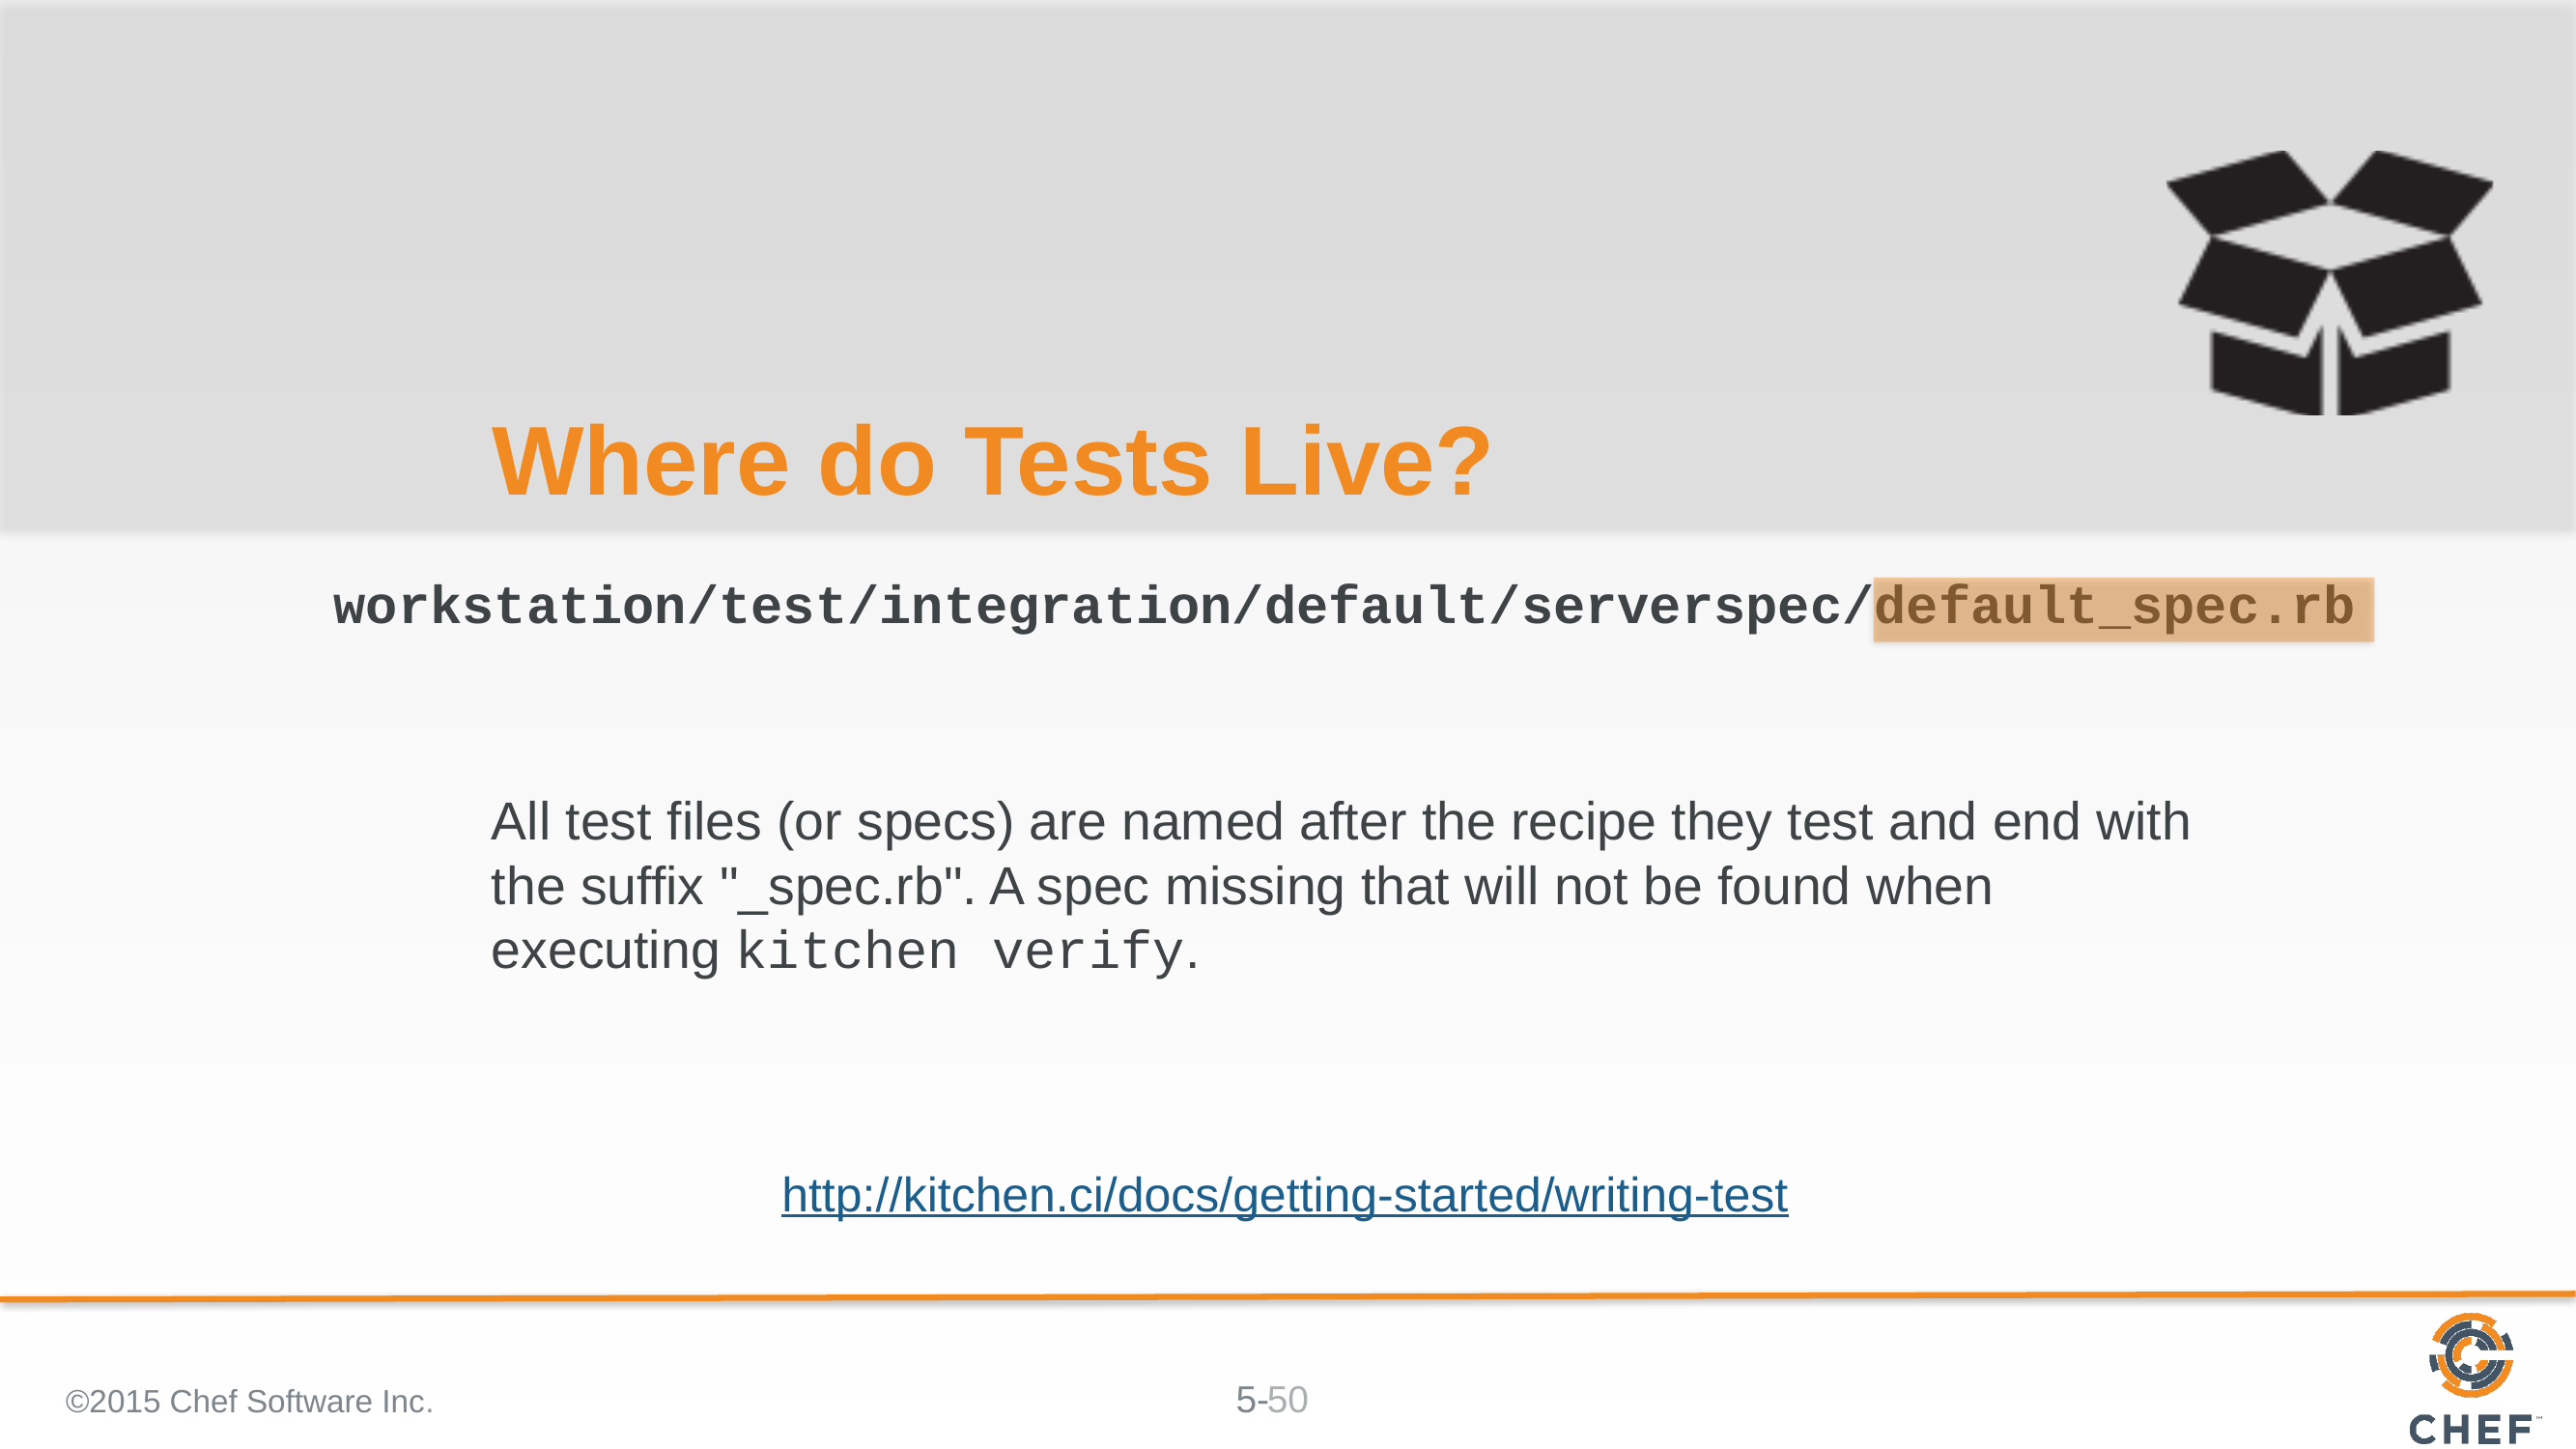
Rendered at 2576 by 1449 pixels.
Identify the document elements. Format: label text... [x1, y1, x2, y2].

subtitle workstation/test/integration/default/serverspec/default_spec.rb [319, 555, 2406, 665]
text_box All test files (or specs) are named after the recipe they test and end with the suffix "_spec.rb". A spec missing that will not be found when executing kitchen verify. [477, 779, 2217, 987]
title Where do Tests Live? [477, 395, 2217, 531]
slide_number 50 [998, 1359, 1578, 1437]
footer ©2015 Chef Software Inc. [51, 1359, 952, 1440]
picture [2399, 1297, 2550, 1449]
text_box [1873, 577, 2375, 642]
text_box http://kitchen.ci/docs/getting-started/writing-test [579, 1163, 1993, 1247]
